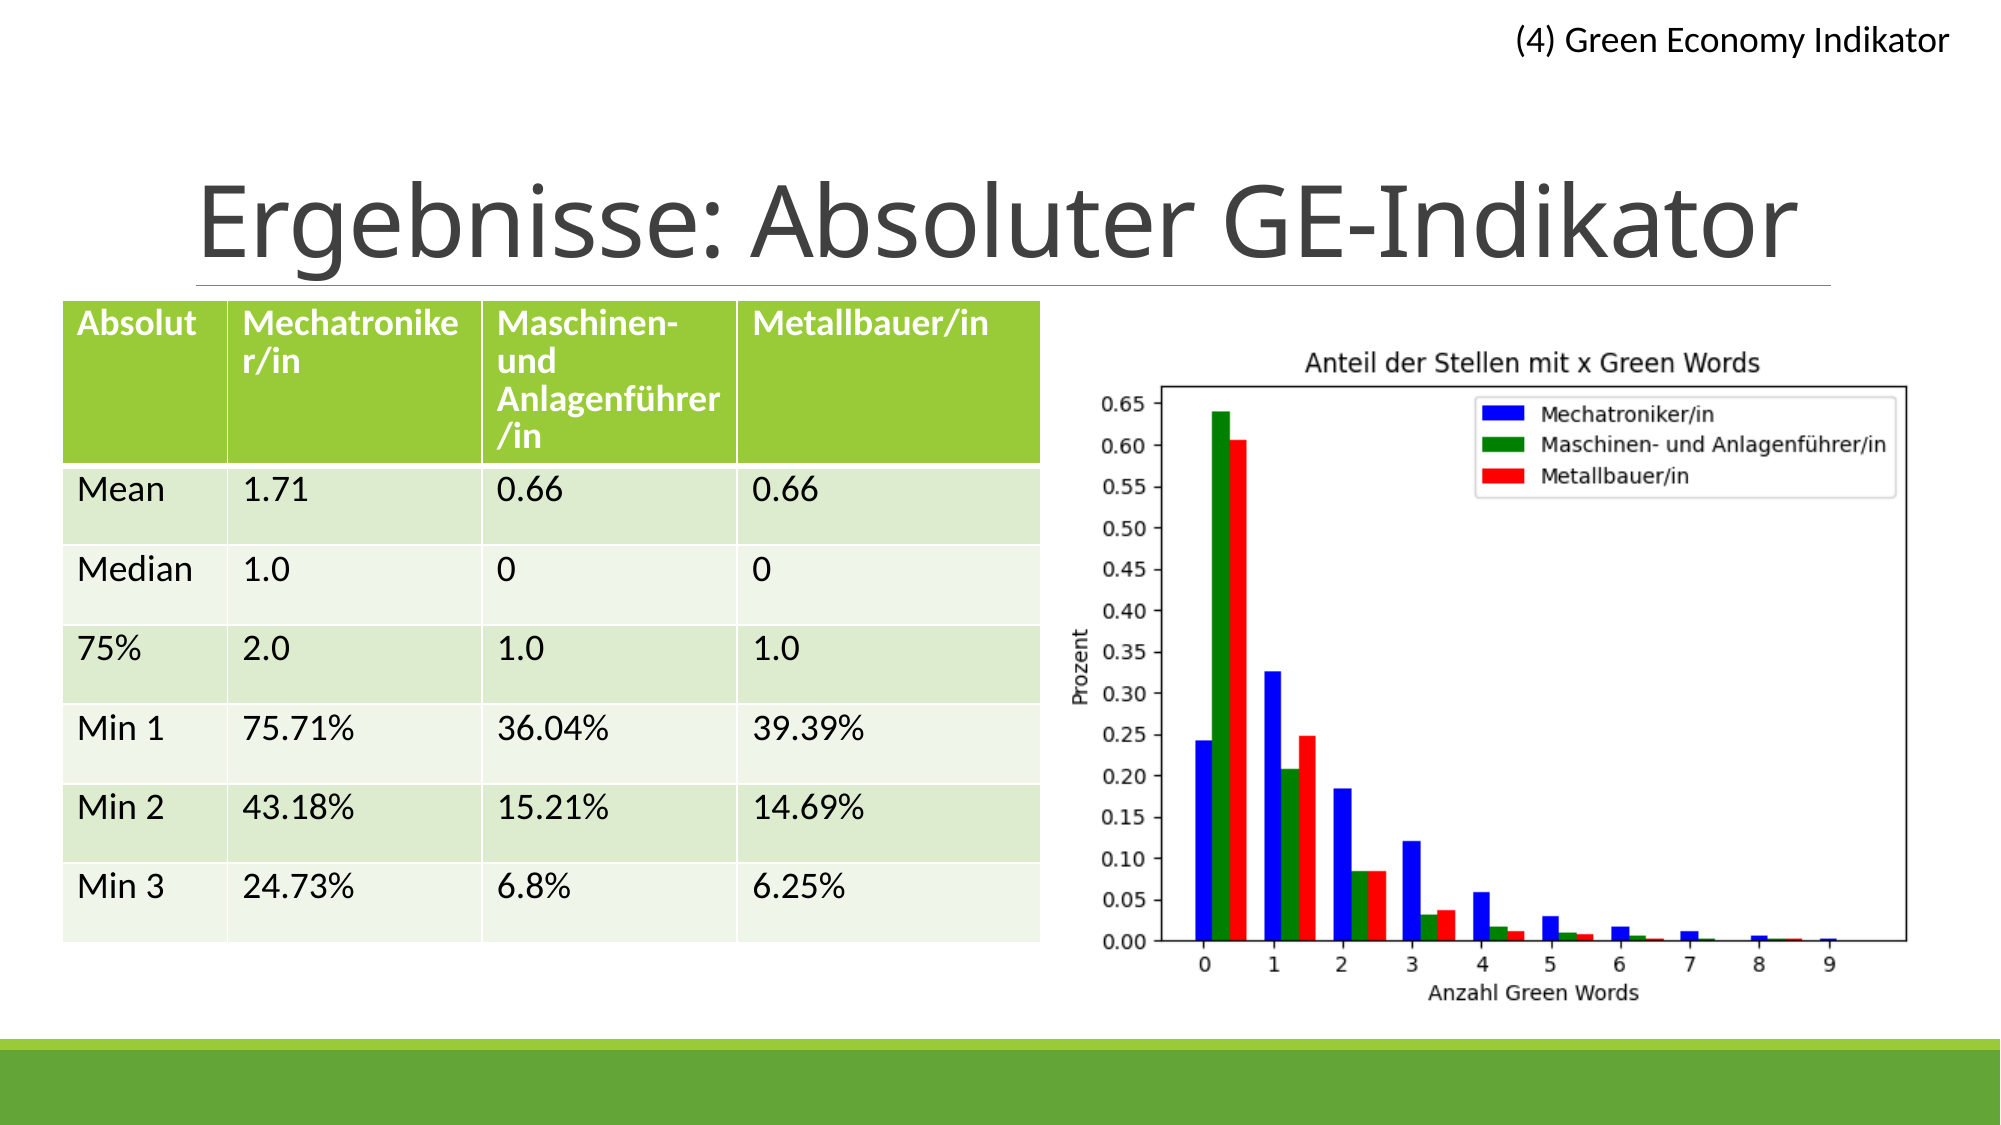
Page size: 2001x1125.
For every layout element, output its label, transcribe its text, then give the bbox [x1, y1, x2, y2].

picture [1040, 299, 2000, 1021]
table_cell 39.39% [738, 705, 1038, 783]
table_cell 1.0 [483, 626, 736, 703]
table_cell 1.0 [738, 626, 1038, 703]
table_cell 0 [738, 546, 1038, 624]
table_cell 6.8% [483, 864, 736, 942]
table_header Metallbauer/in [738, 301, 1039, 463]
table_cell Mean [63, 469, 227, 544]
table_cell 75.71% [228, 705, 481, 783]
table_cell 0 [483, 546, 736, 624]
table_cell 75% [63, 626, 227, 703]
table_cell 15.21% [483, 785, 736, 862]
table_header Absolut [63, 301, 227, 463]
table_cell 0.66 [738, 469, 1038, 544]
table_cell 6.25% [738, 864, 1038, 942]
table_cell 0.66 [483, 469, 736, 544]
table_cell 1.71 [228, 469, 481, 544]
table_cell 43.18% [228, 785, 481, 862]
table_cell 24.73% [228, 864, 481, 942]
table_cell Median [63, 546, 227, 624]
table_cell Min 3 [63, 864, 227, 942]
table_cell 2.0 [228, 626, 481, 703]
title Ergebnisse: Absoluter GE-Indikator [180, 47, 1830, 285]
text_box (4) Green Economy Indikator [1500, 7, 2000, 68]
table_header Mechatroniker/in [228, 301, 481, 463]
table_cell Min 2 [63, 785, 227, 862]
table_cell 36.04% [483, 705, 736, 783]
table_header Maschinen- und Anlagenführer/in [483, 301, 736, 463]
table_cell Min 1 [63, 705, 227, 783]
table_cell 1.0 [228, 546, 481, 624]
table_cell 14.69% [738, 785, 1038, 862]
